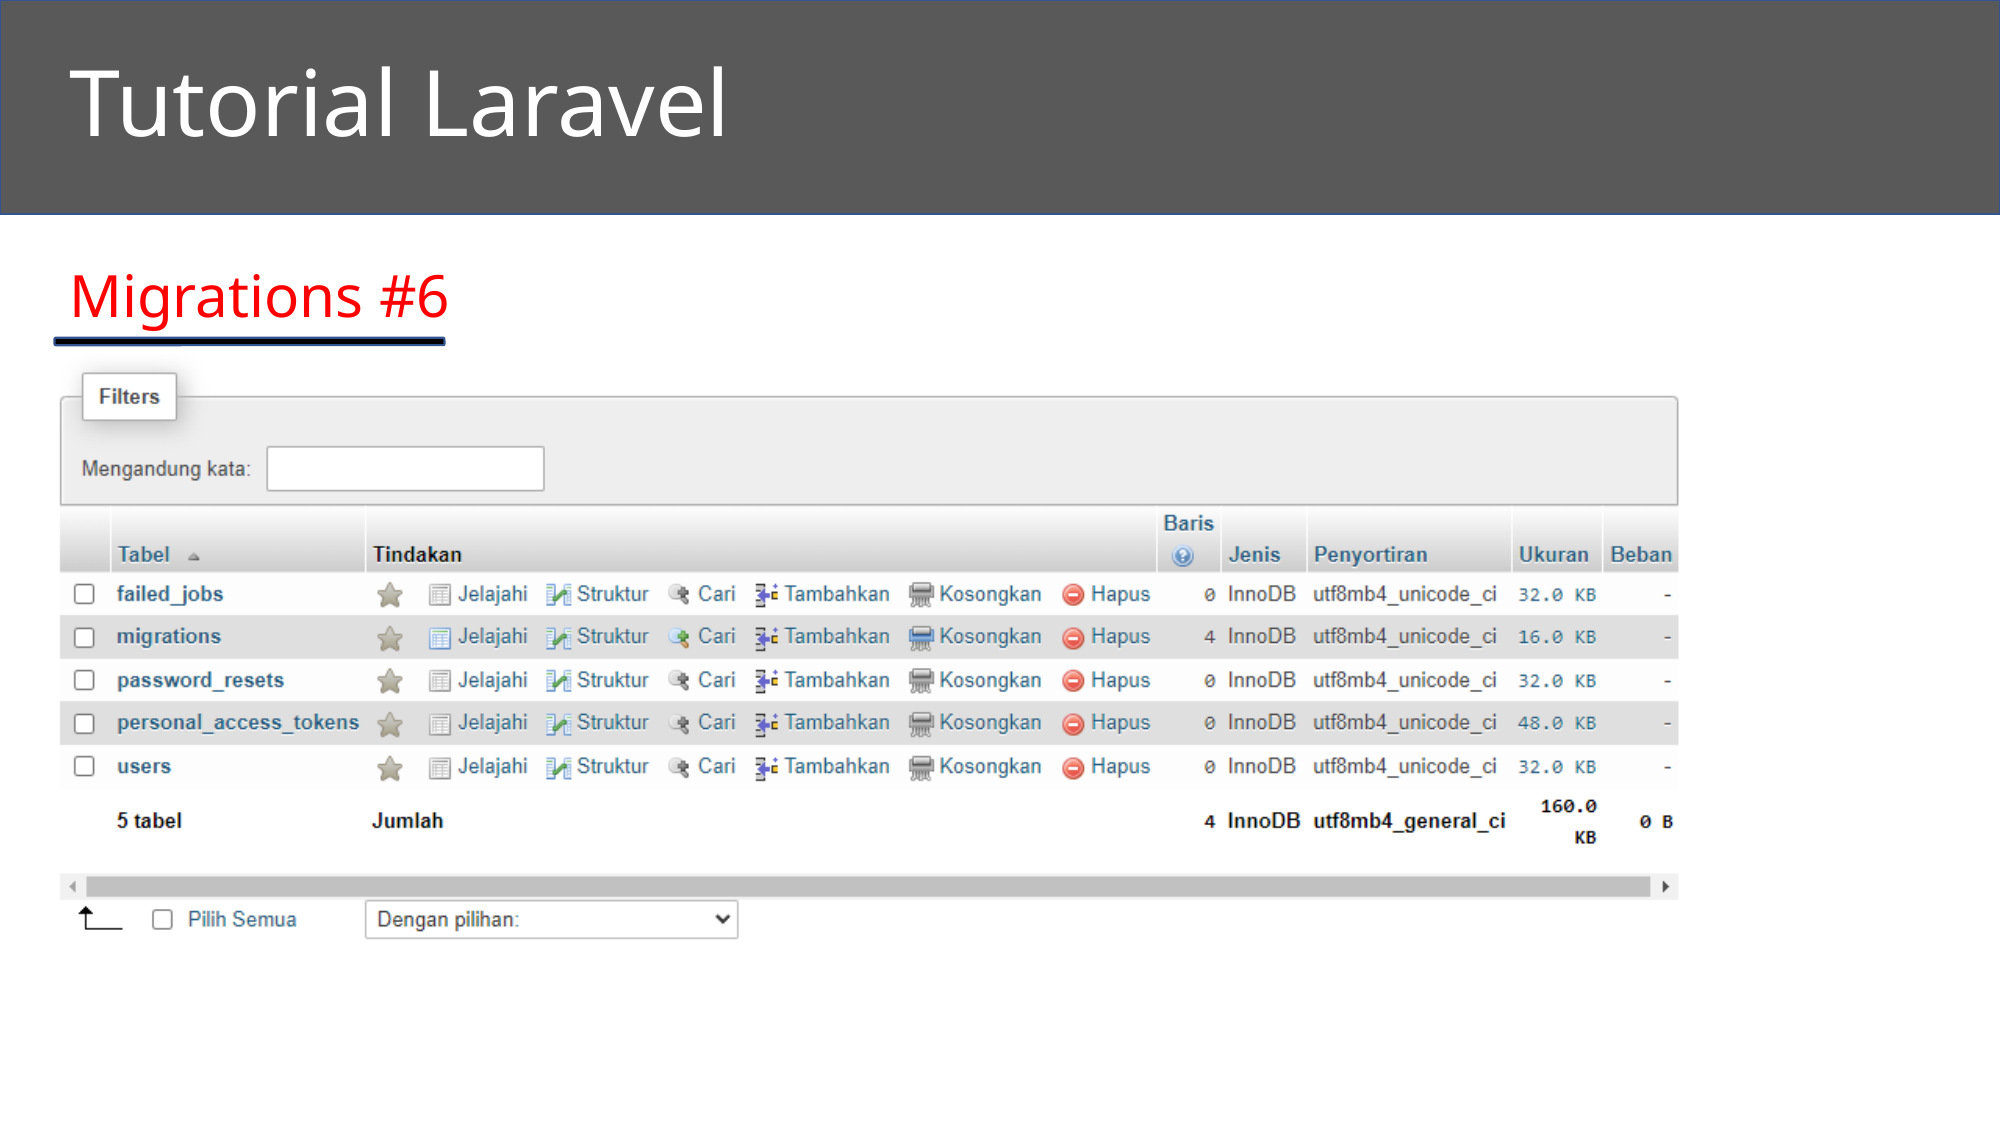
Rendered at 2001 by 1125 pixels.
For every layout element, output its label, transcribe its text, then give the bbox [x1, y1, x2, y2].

picture [54, 354, 1685, 944]
text_box [0, 0, 2000, 215]
text_box [53, 336, 446, 347]
text_box Tutorial Laravel [54, 38, 1555, 176]
text_box Migrations #6 [54, 251, 569, 337]
